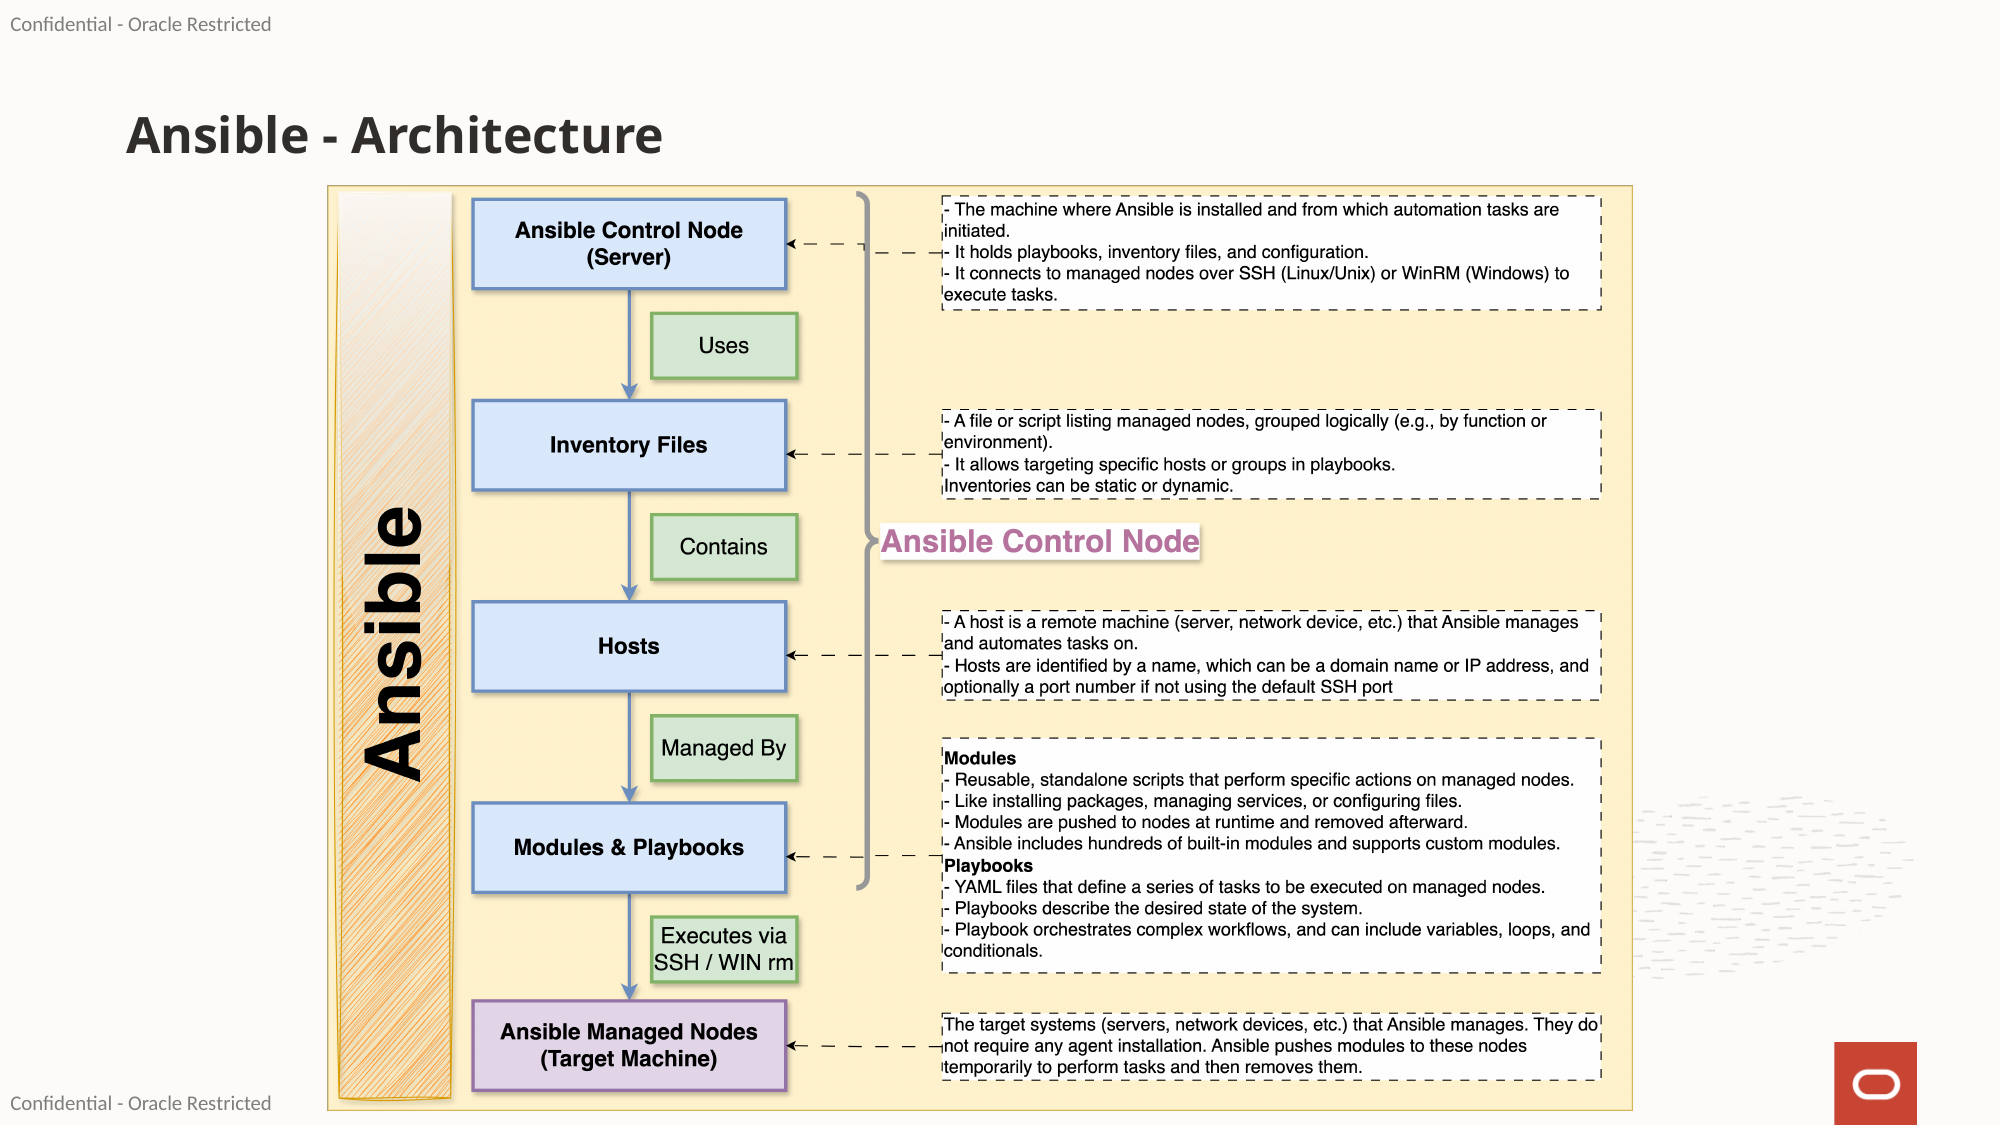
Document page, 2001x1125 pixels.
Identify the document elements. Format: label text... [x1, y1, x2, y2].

title Ansible - Architecture [126, 29, 1877, 165]
picture [316, 174, 1917, 1122]
